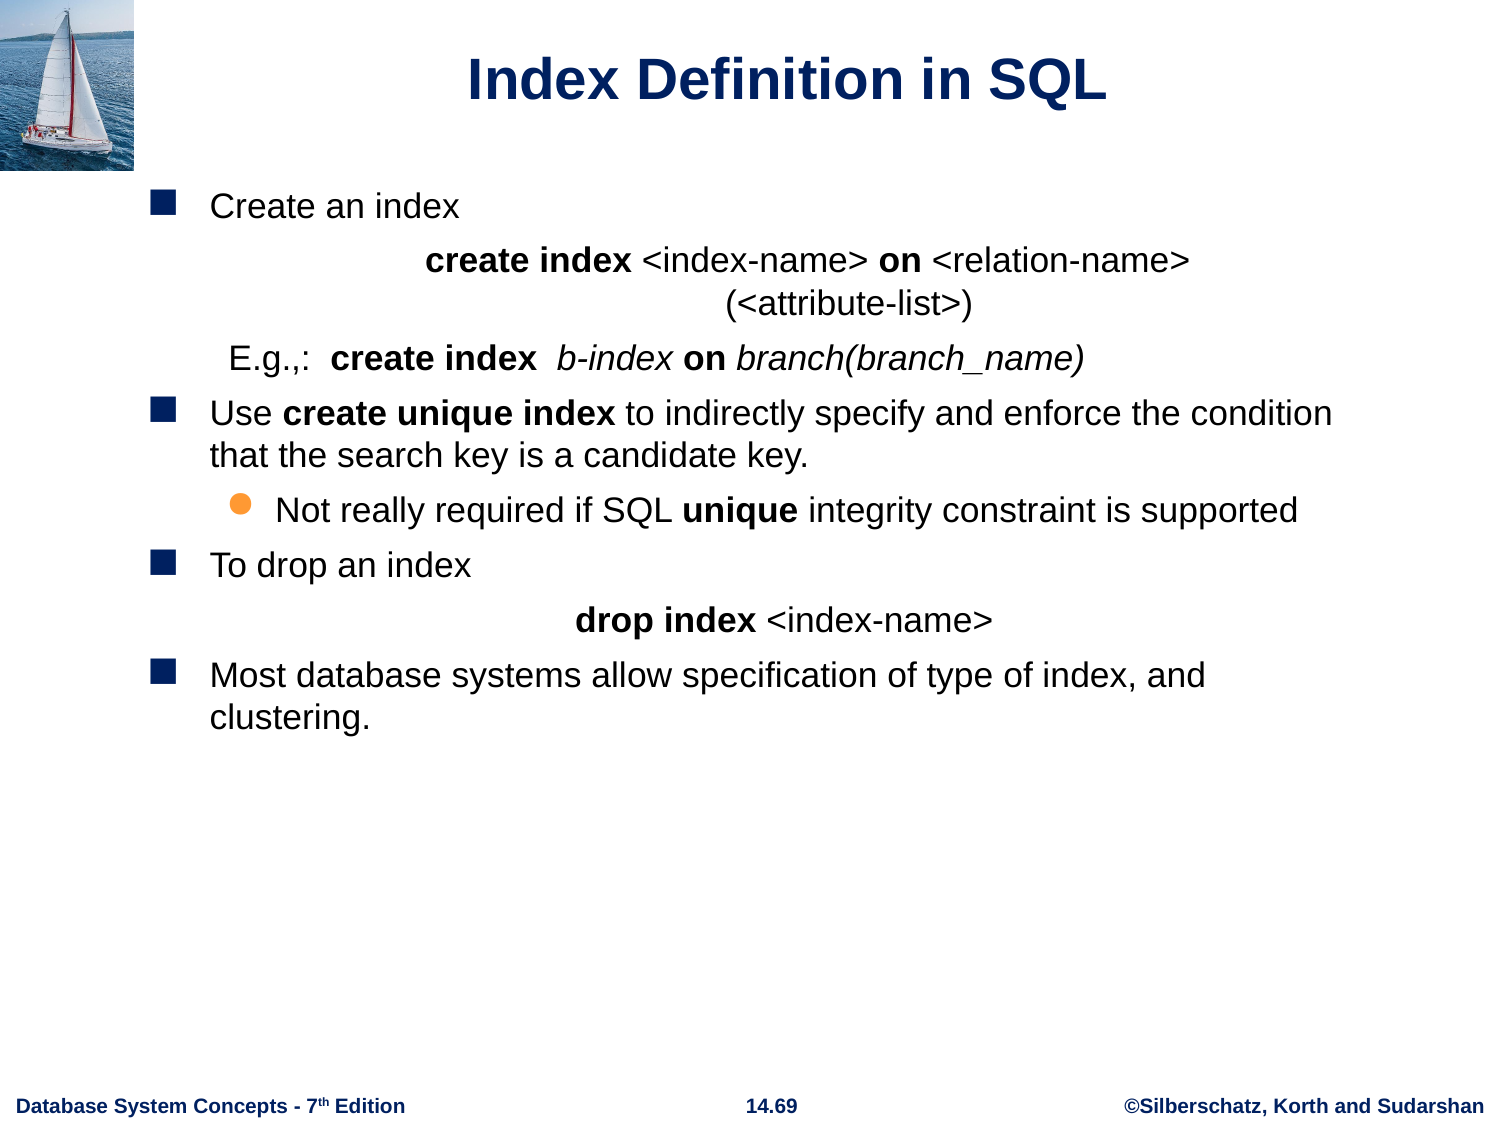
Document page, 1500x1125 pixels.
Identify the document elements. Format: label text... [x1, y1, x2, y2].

picture [0, 0, 134, 171]
title Index Definition in SQL [125, 18, 1452, 120]
list Create an index create index <index-name> on <relation-name> (<attribute-list>) E.g.,: create index b-index on branch(branch_name) Use create unique index to indirectly specify and enforce the condition that the search key is a candidate key. Not really required if SQL unique integrity constraint is supported To drop an index drop index <index-name> Most database systems allow specification of type of index, and clustering. [138, 175, 1377, 1039]
